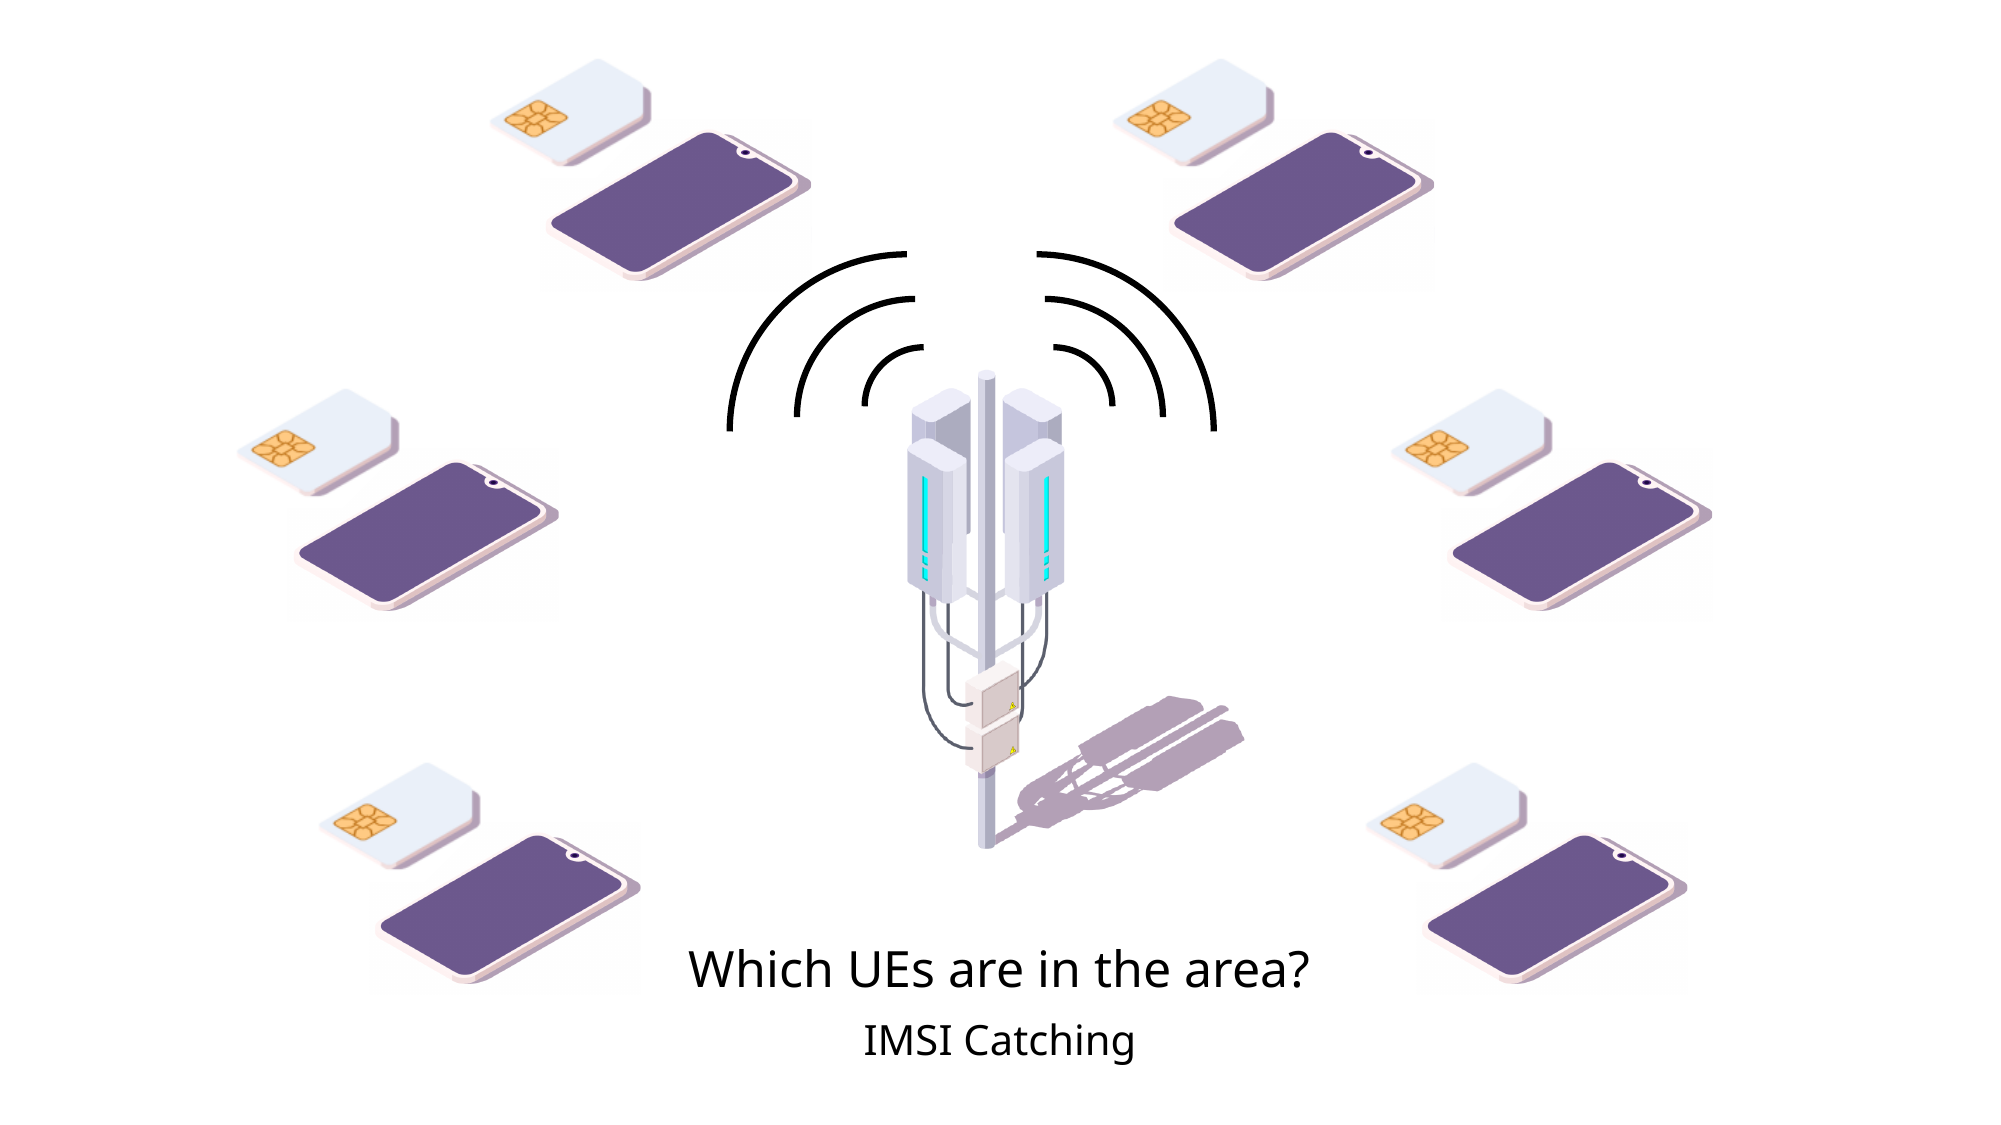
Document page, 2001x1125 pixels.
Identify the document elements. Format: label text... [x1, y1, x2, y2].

picture [230, 375, 559, 622]
text_box [886, 346, 924, 360]
picture [853, 360, 1265, 882]
text_box [1053, 346, 1091, 360]
text_box [729, 253, 907, 432]
text_box IMSI Catching [848, 1005, 1152, 1071]
picture [312, 749, 641, 995]
picture [483, 45, 812, 292]
text_box Which UEs are in the area? [674, 930, 1326, 1005]
text_box [907, 298, 916, 348]
text_box [1036, 253, 1200, 360]
picture [1106, 45, 1435, 292]
picture [1359, 749, 1688, 995]
picture [1384, 375, 1713, 622]
